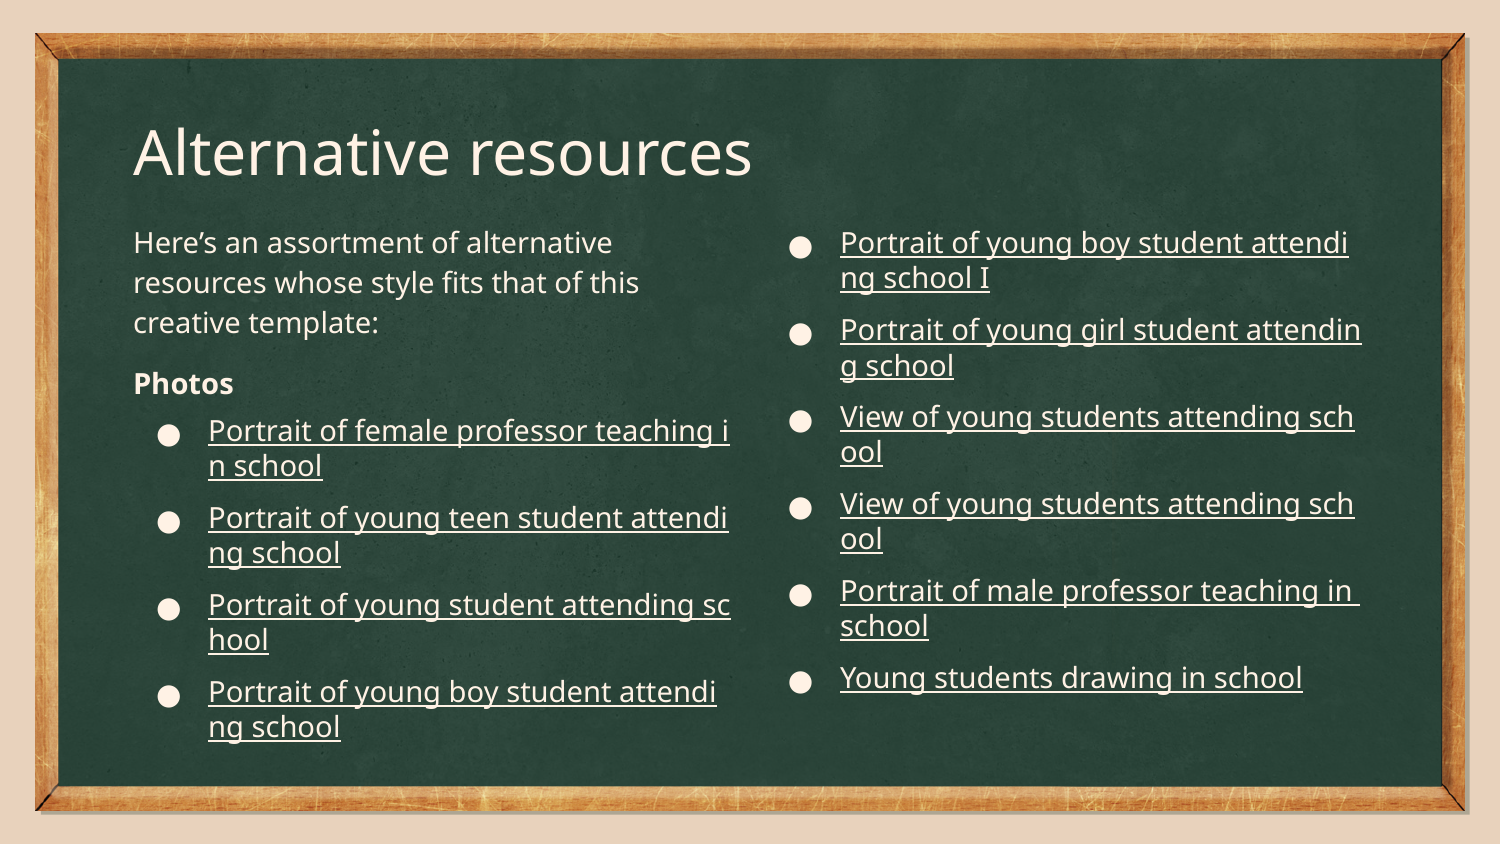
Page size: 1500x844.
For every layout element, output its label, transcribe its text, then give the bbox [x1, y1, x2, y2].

list Here’s an assortment of alternative resources whose style fits that of this creative template: Photos Portrait of female professor teaching in school Portrait of young teen student attending school Portrait of young student attending school Portrait of young boy student attending school [118, 203, 750, 756]
list Portrait of young boy student attending school I Portrait of young girl student attending school View of young students attending school View of young students attending school Portrait of male professor teaching in school Young students drawing in school [750, 203, 1382, 756]
picture [35, 33, 1465, 811]
title Alternative resources [118, 98, 1382, 192]
